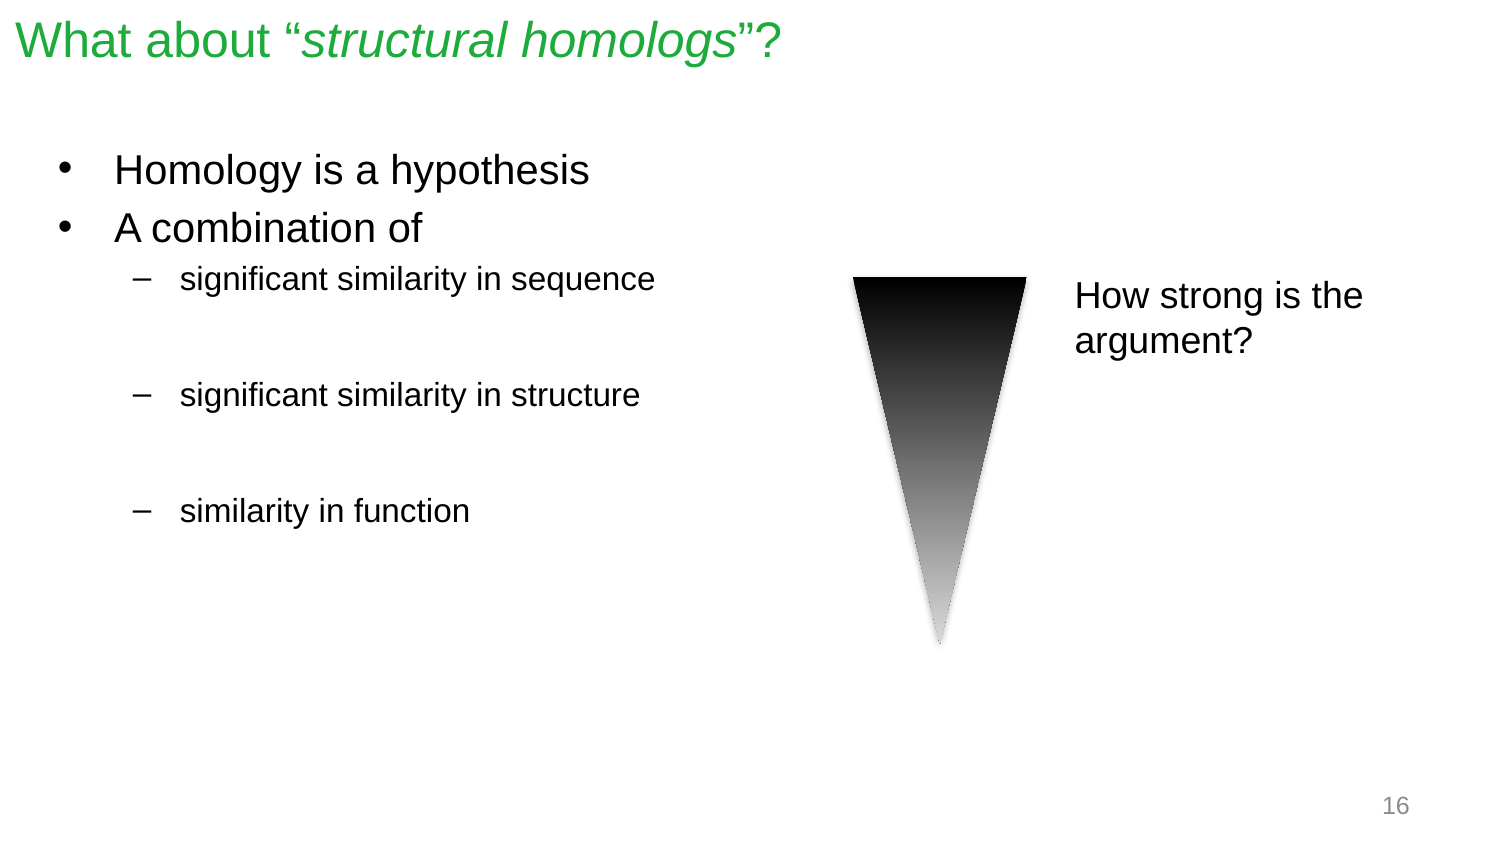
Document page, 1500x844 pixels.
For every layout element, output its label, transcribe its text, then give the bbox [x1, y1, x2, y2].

slide_number 16 [1074, 782, 1425, 827]
text_box How strong is the argument? [1059, 263, 1425, 369]
list Homology is a hypothesis A combination of significant similarity in sequence significant similarity in structure similarity in function [42, 141, 820, 692]
text_box [852, 276, 1028, 645]
title What about “structural homologs”? [0, 0, 1500, 141]
